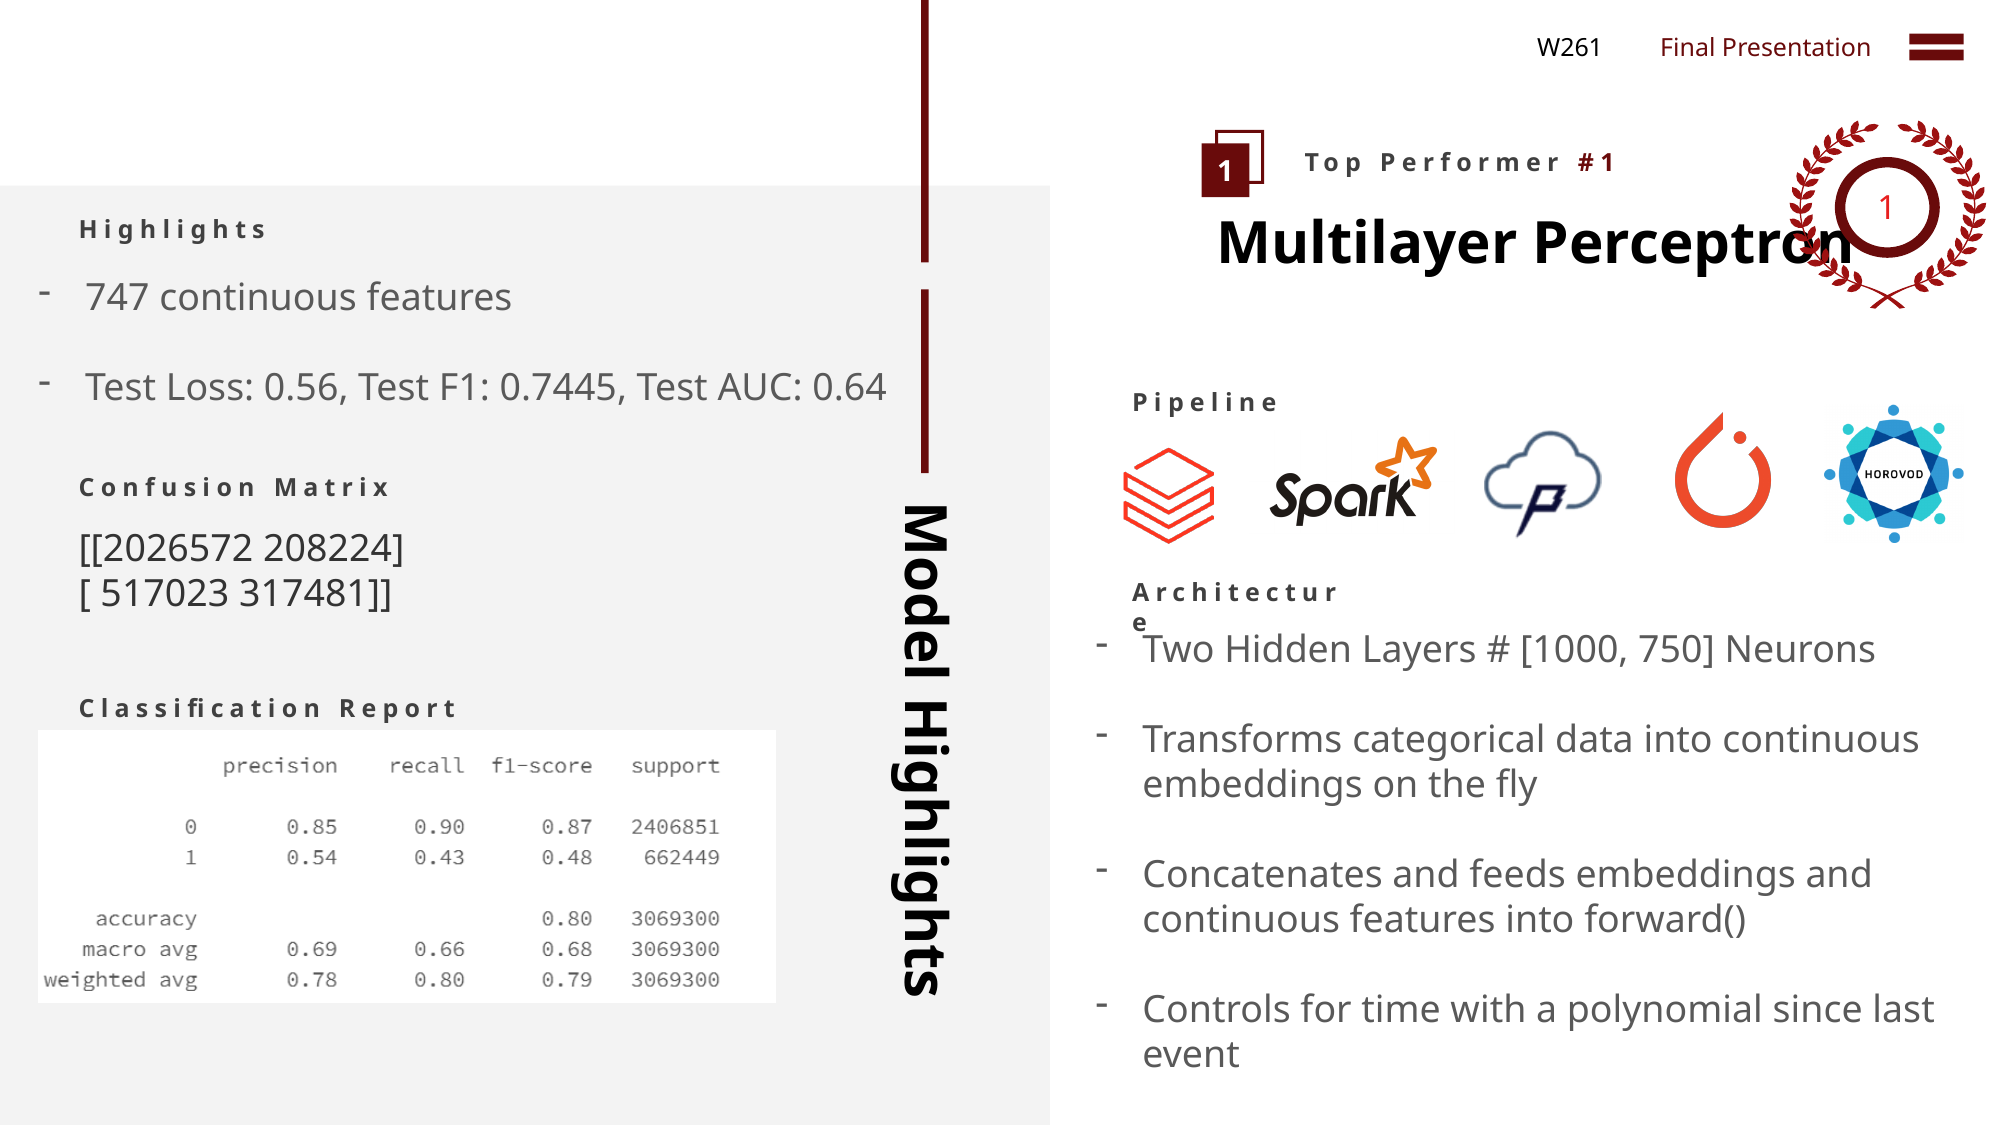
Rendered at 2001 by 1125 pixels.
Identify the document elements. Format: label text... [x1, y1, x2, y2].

text_box Pipeline [1117, 378, 1299, 424]
text_box [[2026572 208224] [ 517023 317481]] [63, 516, 489, 622]
text_box Final Presentation [1645, 24, 1887, 70]
text_box Highlights [63, 206, 316, 252]
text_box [921, 0, 929, 474]
text_box Top Performer #1 [1289, 138, 1660, 184]
text_box Multilayer Perceptron [1201, 198, 1789, 283]
picture [38, 730, 776, 1004]
text_box 747 continuous features Test Loss: 0.56, Test F1: 0.7445, Test AUC: 0.64 [23, 265, 909, 416]
text_box W261 [1522, 24, 1618, 70]
picture [1641, 388, 1805, 552]
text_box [1789, 120, 1987, 309]
picture [1249, 430, 1455, 534]
text_box Two Hidden Layers # [1000, 750] Neurons Transforms categorical data into continuous embeddings on the fly Concatenates and feeds embeddings and continuous features into forward() Controls for time with a polynomial since last event [1080, 617, 2000, 1083]
text_box Architecture [1117, 569, 1369, 617]
picture [1484, 429, 1602, 539]
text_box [1201, 129, 1265, 198]
text_box [1908, 33, 1965, 45]
text_box [1908, 49, 1965, 61]
text_box Classification Report [63, 685, 489, 730]
text_box Confusion Matrix [63, 464, 441, 510]
picture [1117, 444, 1220, 547]
text_box Model Highlights [886, 487, 972, 1080]
picture [1824, 404, 1964, 544]
